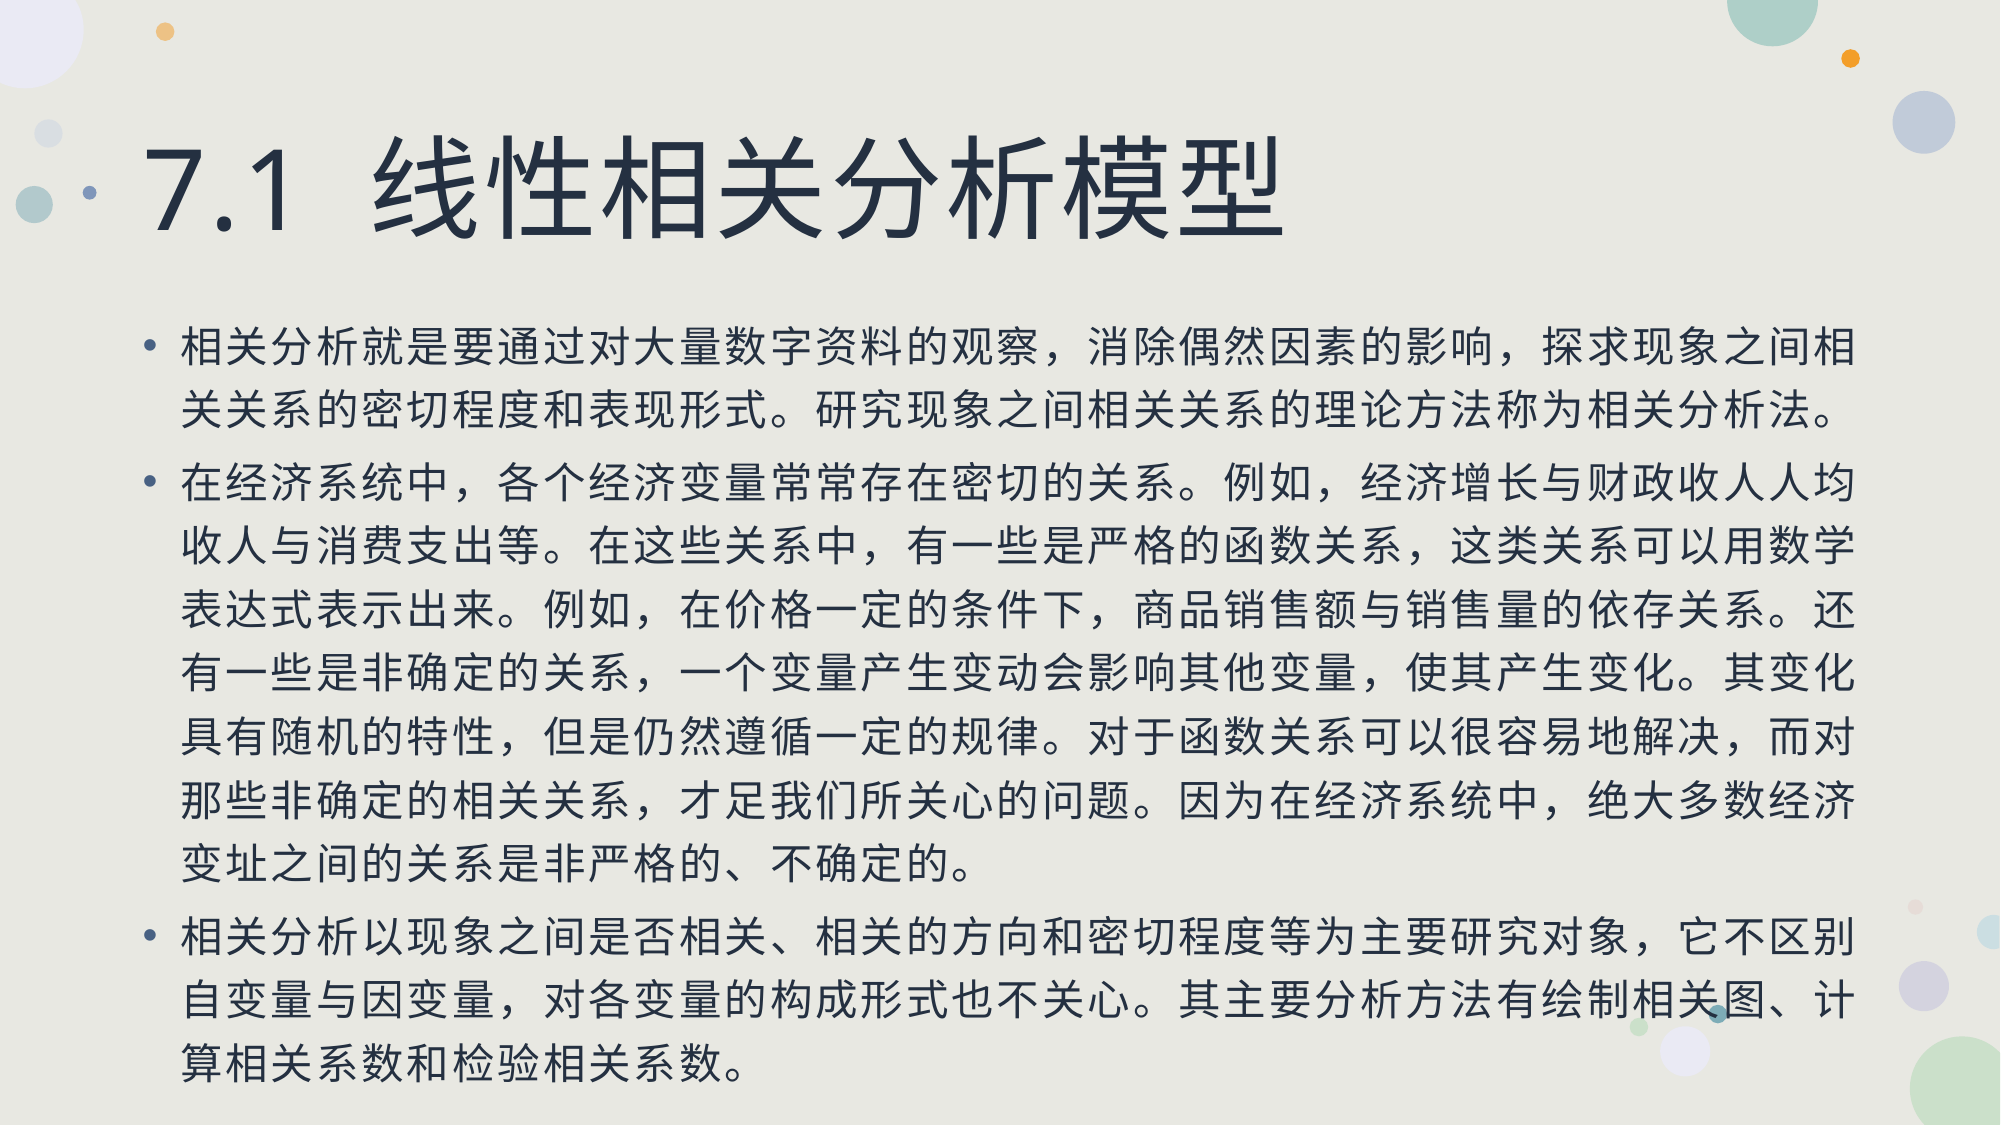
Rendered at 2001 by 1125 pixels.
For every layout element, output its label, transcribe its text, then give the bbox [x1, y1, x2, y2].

list 相关分析就是要通过对大量数字资料的观察，消除偶然因素的影响，探求现象之间相关关系的密切程度和表现形式。研究现象之间相关关系的理论方法称为相关分析法。 在经济系统中，各个经济变量常常存在密切的关系。例如，经济增长与财政收人人均收人与消费支出等。在这些关系中，有一些是严格的函数关系，这类关系可以用数学表达式表示出来。例如，在价格一定的条件下，商品销售额与销售量的依存关系。还有一些是非确定的关系，一个变量产生变动会影响其他变量，使其产生变化。其变化具有随机的特性，但是仍然遵循一定的规律。对于函数关系可以很容易地解决，而对那些非确定的相关关系，才足我们所关心的问题。因为在经济系统中，绝大多数经济变址之间的关系是非严格的、不确定的。 相关分析以现象之间是否相关、相关的方向和密切程度等为主要研究对象，它不区别自变量与因变量，对各变量的构成形式也不关心。其主要分析方法有绘制相关图、计算相关系数和检验相关系数。 [127, 299, 1877, 1125]
title 7.1 线性相关分析模型 [127, 59, 1877, 278]
